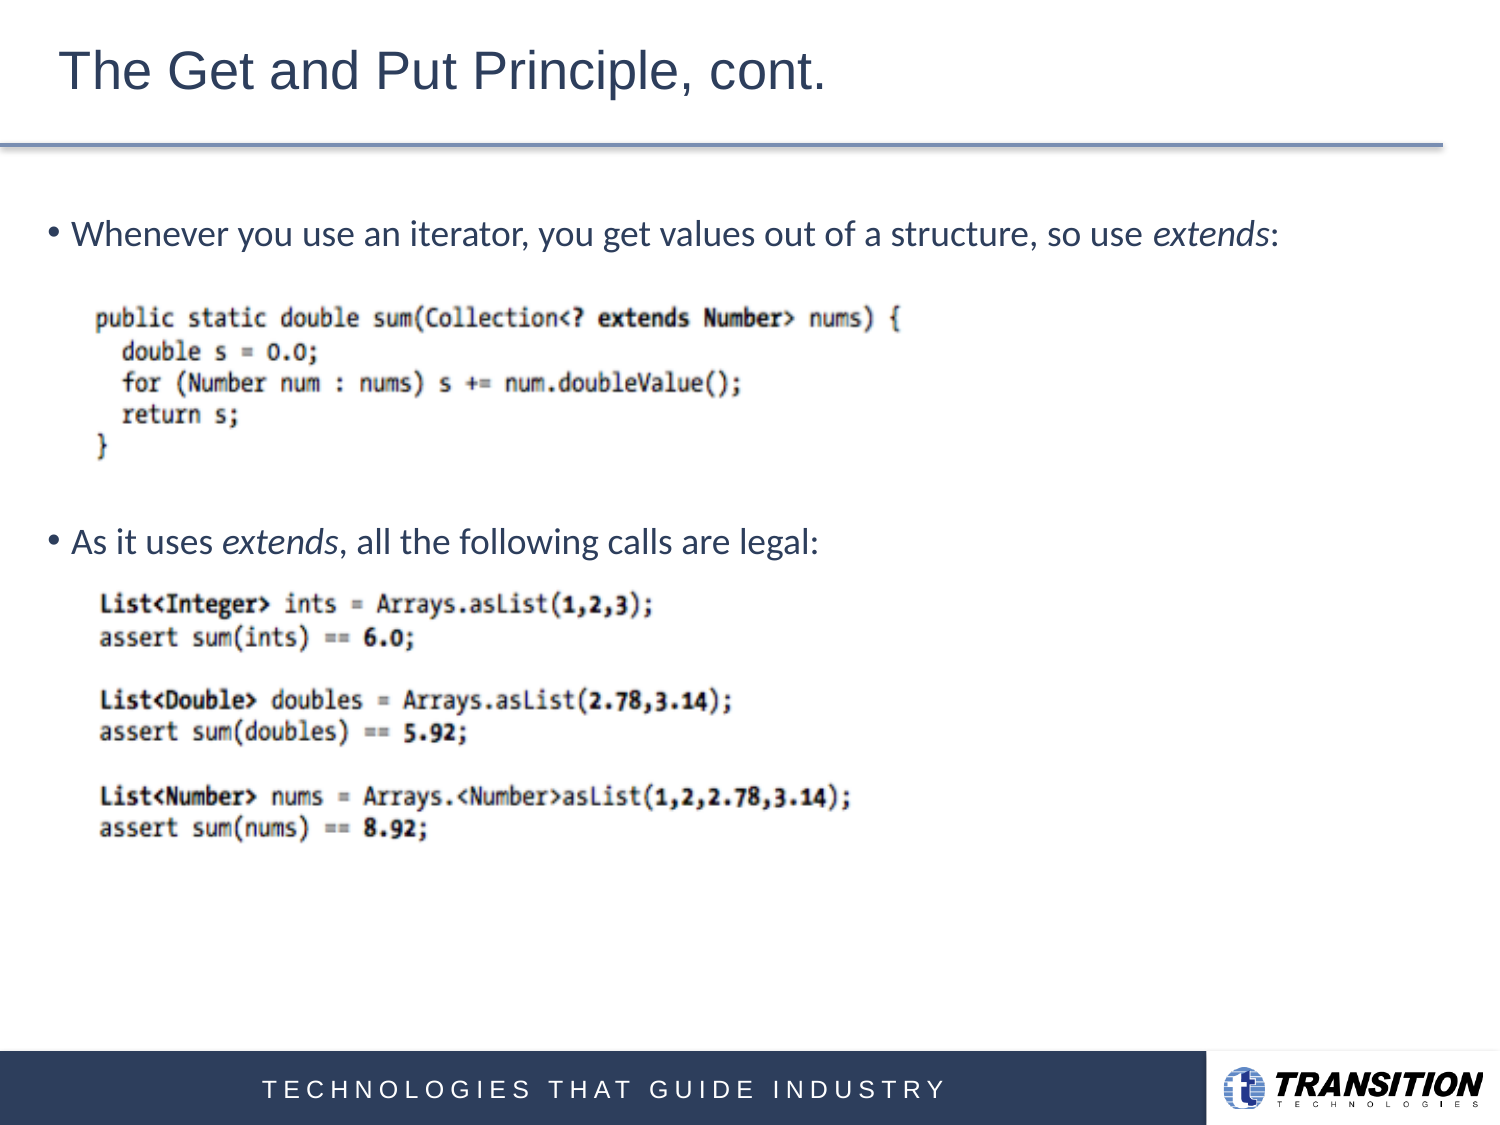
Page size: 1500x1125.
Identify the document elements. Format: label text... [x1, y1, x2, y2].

list Whenever you use an iterator, you get values out of a structure, so use extends: As it uses extends, all the following calls are legal: [0, 201, 1500, 997]
picture [84, 582, 873, 856]
picture [84, 296, 920, 472]
title The Get and Put Principle, cont. [0, 0, 1500, 145]
